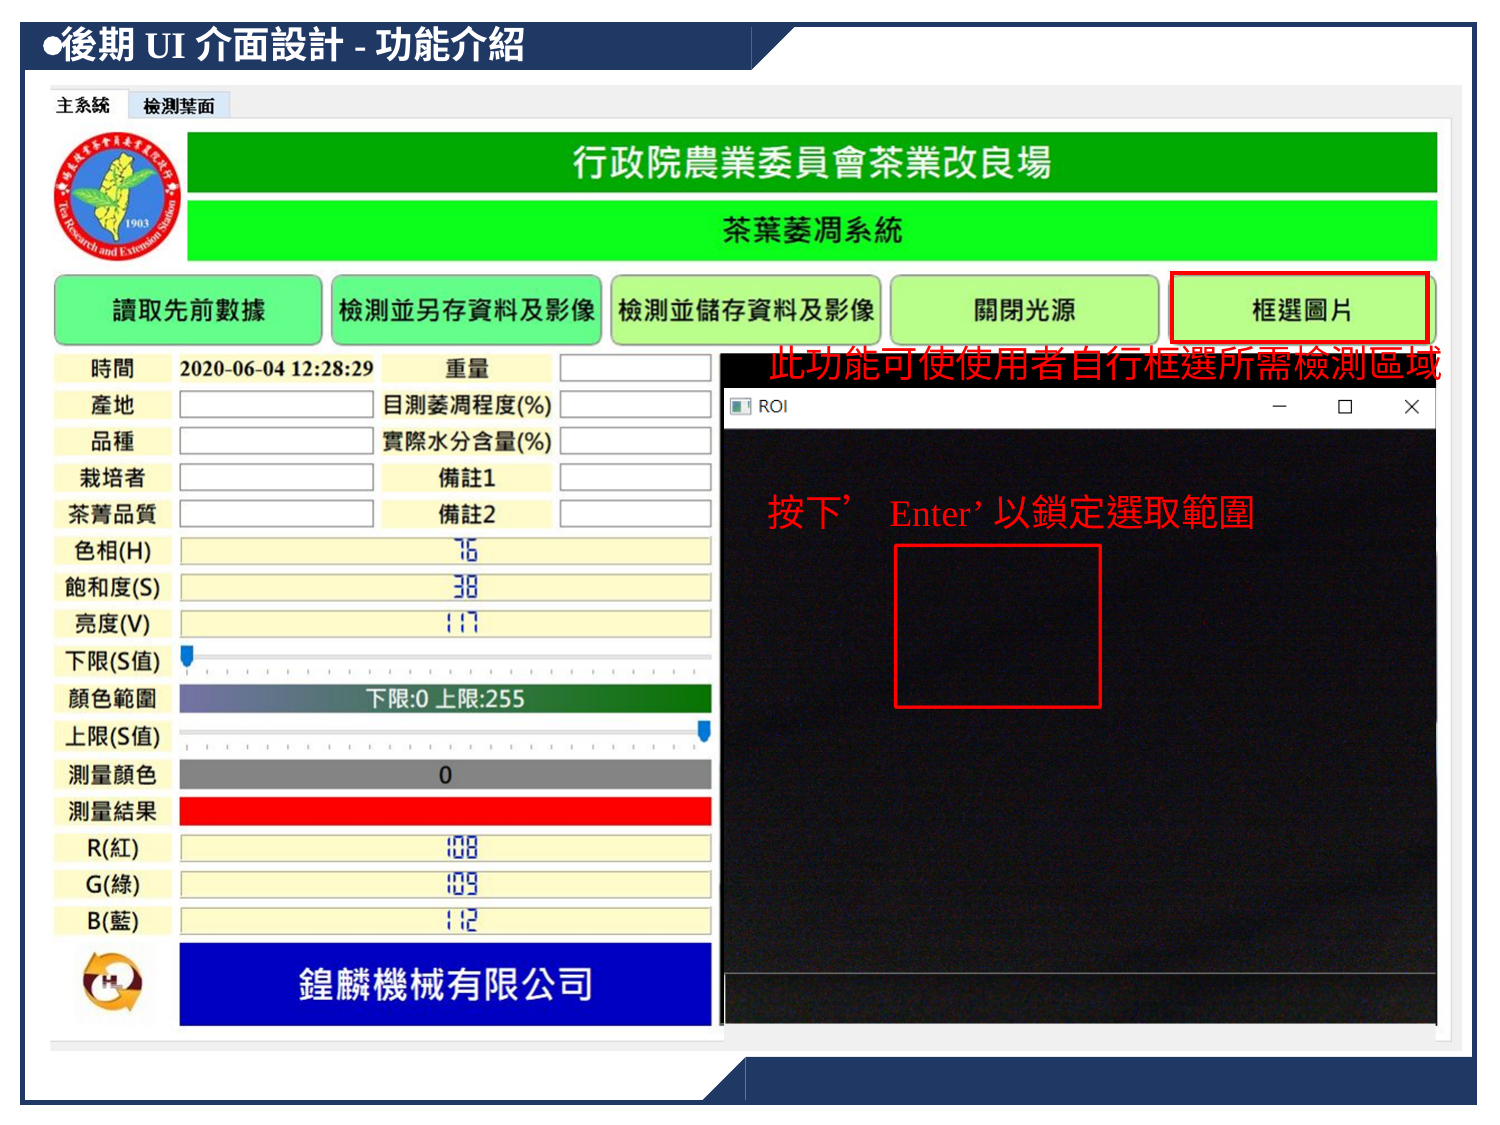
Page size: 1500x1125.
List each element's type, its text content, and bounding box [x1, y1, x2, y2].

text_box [723, 388, 1436, 1044]
picture [50, 85, 1462, 1051]
text_box [43, 36, 63, 56]
text_box 後期UI介面設計-功能介紹 [45, 13, 541, 74]
